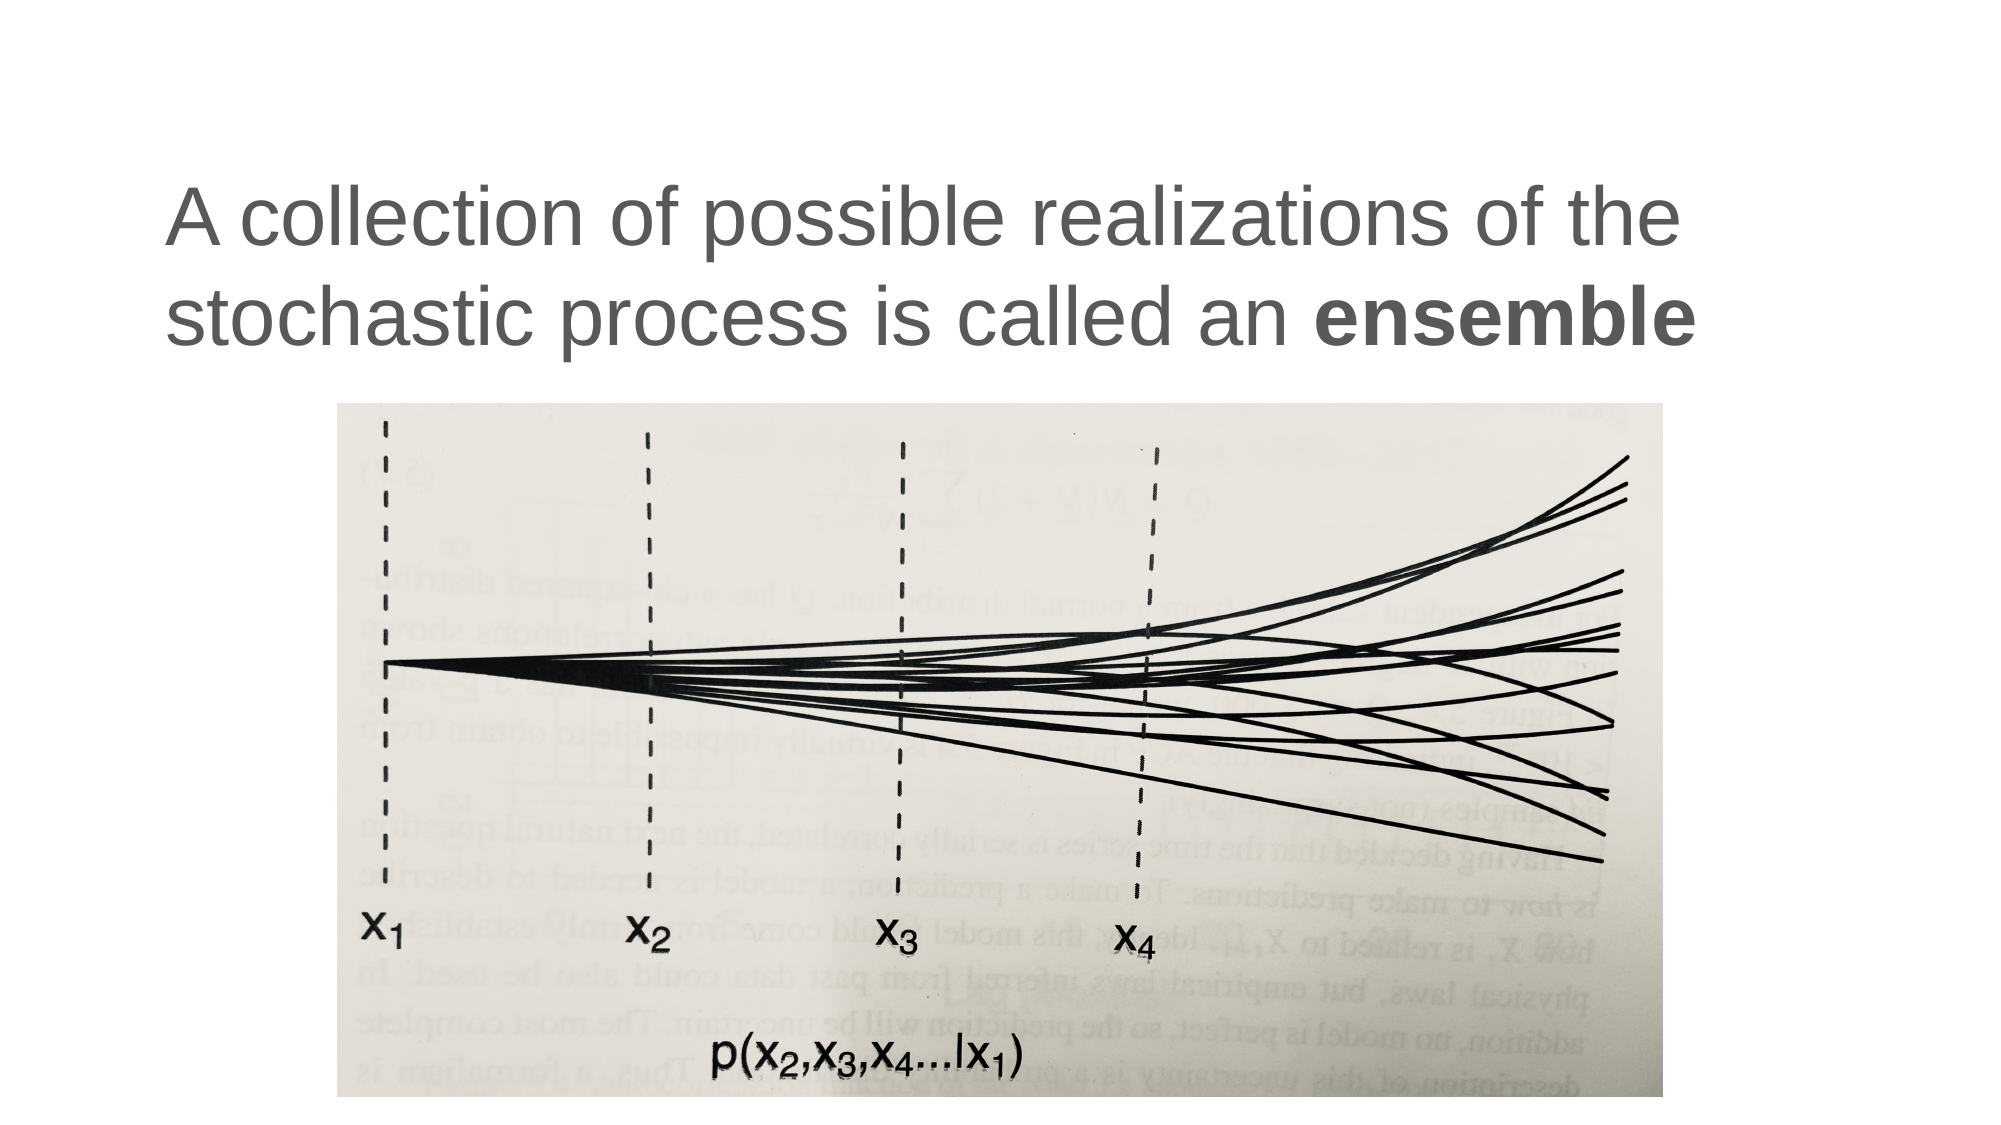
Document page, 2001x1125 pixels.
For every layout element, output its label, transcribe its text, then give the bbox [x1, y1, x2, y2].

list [337, 403, 1663, 1097]
title A collection of possible realizations of the stochastic process is called an ensemble [150, 149, 1875, 375]
